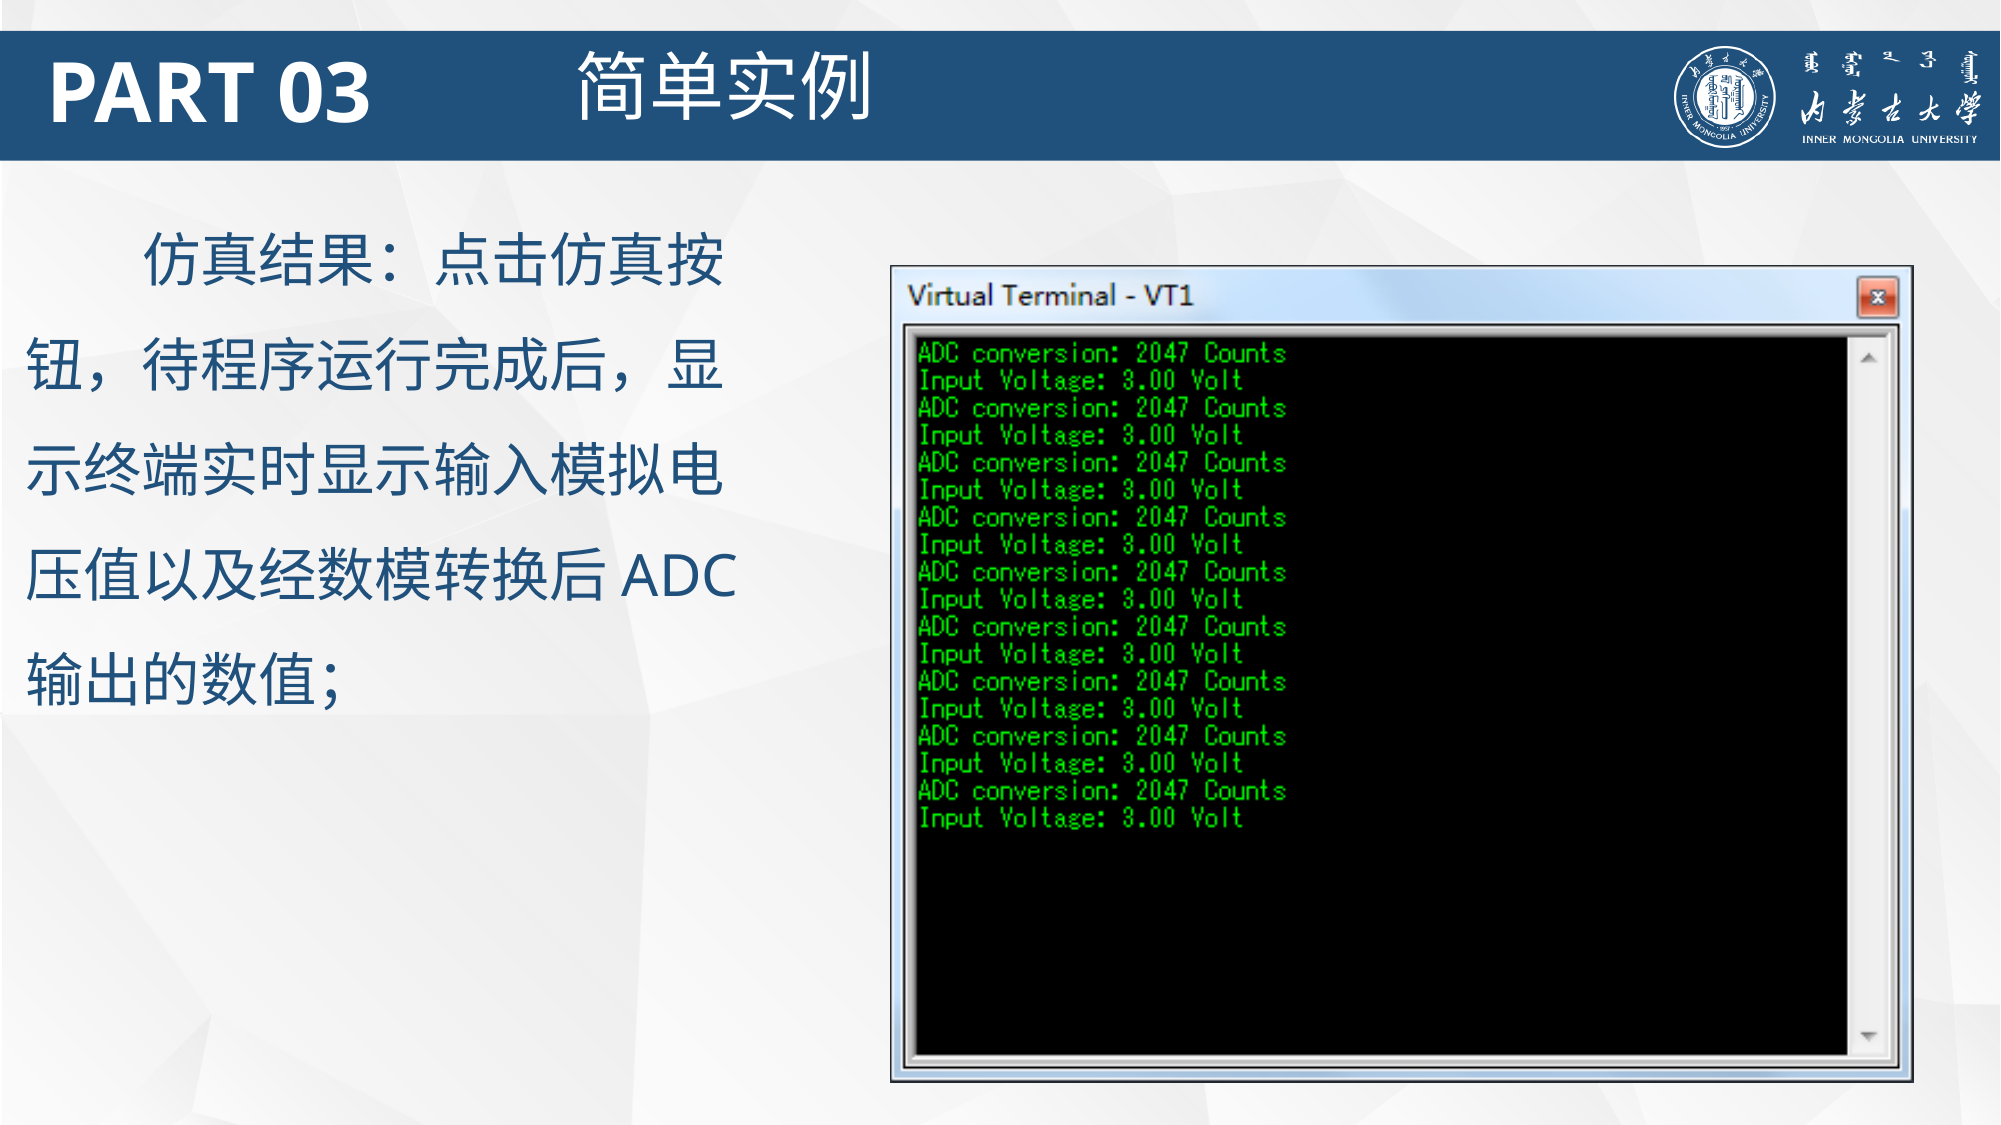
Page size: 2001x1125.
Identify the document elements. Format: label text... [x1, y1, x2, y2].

list 简单实例 [559, 75, 1485, 158]
text_box 仿真结果：点击仿真按钮，待程序运行完成后，显示终端实时显示输入模拟电压值以及经数模转换后ADC输出的数值； [10, 181, 767, 721]
picture [0, 0, 2001, 1125]
text_box [0, 0, 2000, 75]
list PART 03 [32, 75, 481, 148]
picture [1673, 75, 1986, 150]
